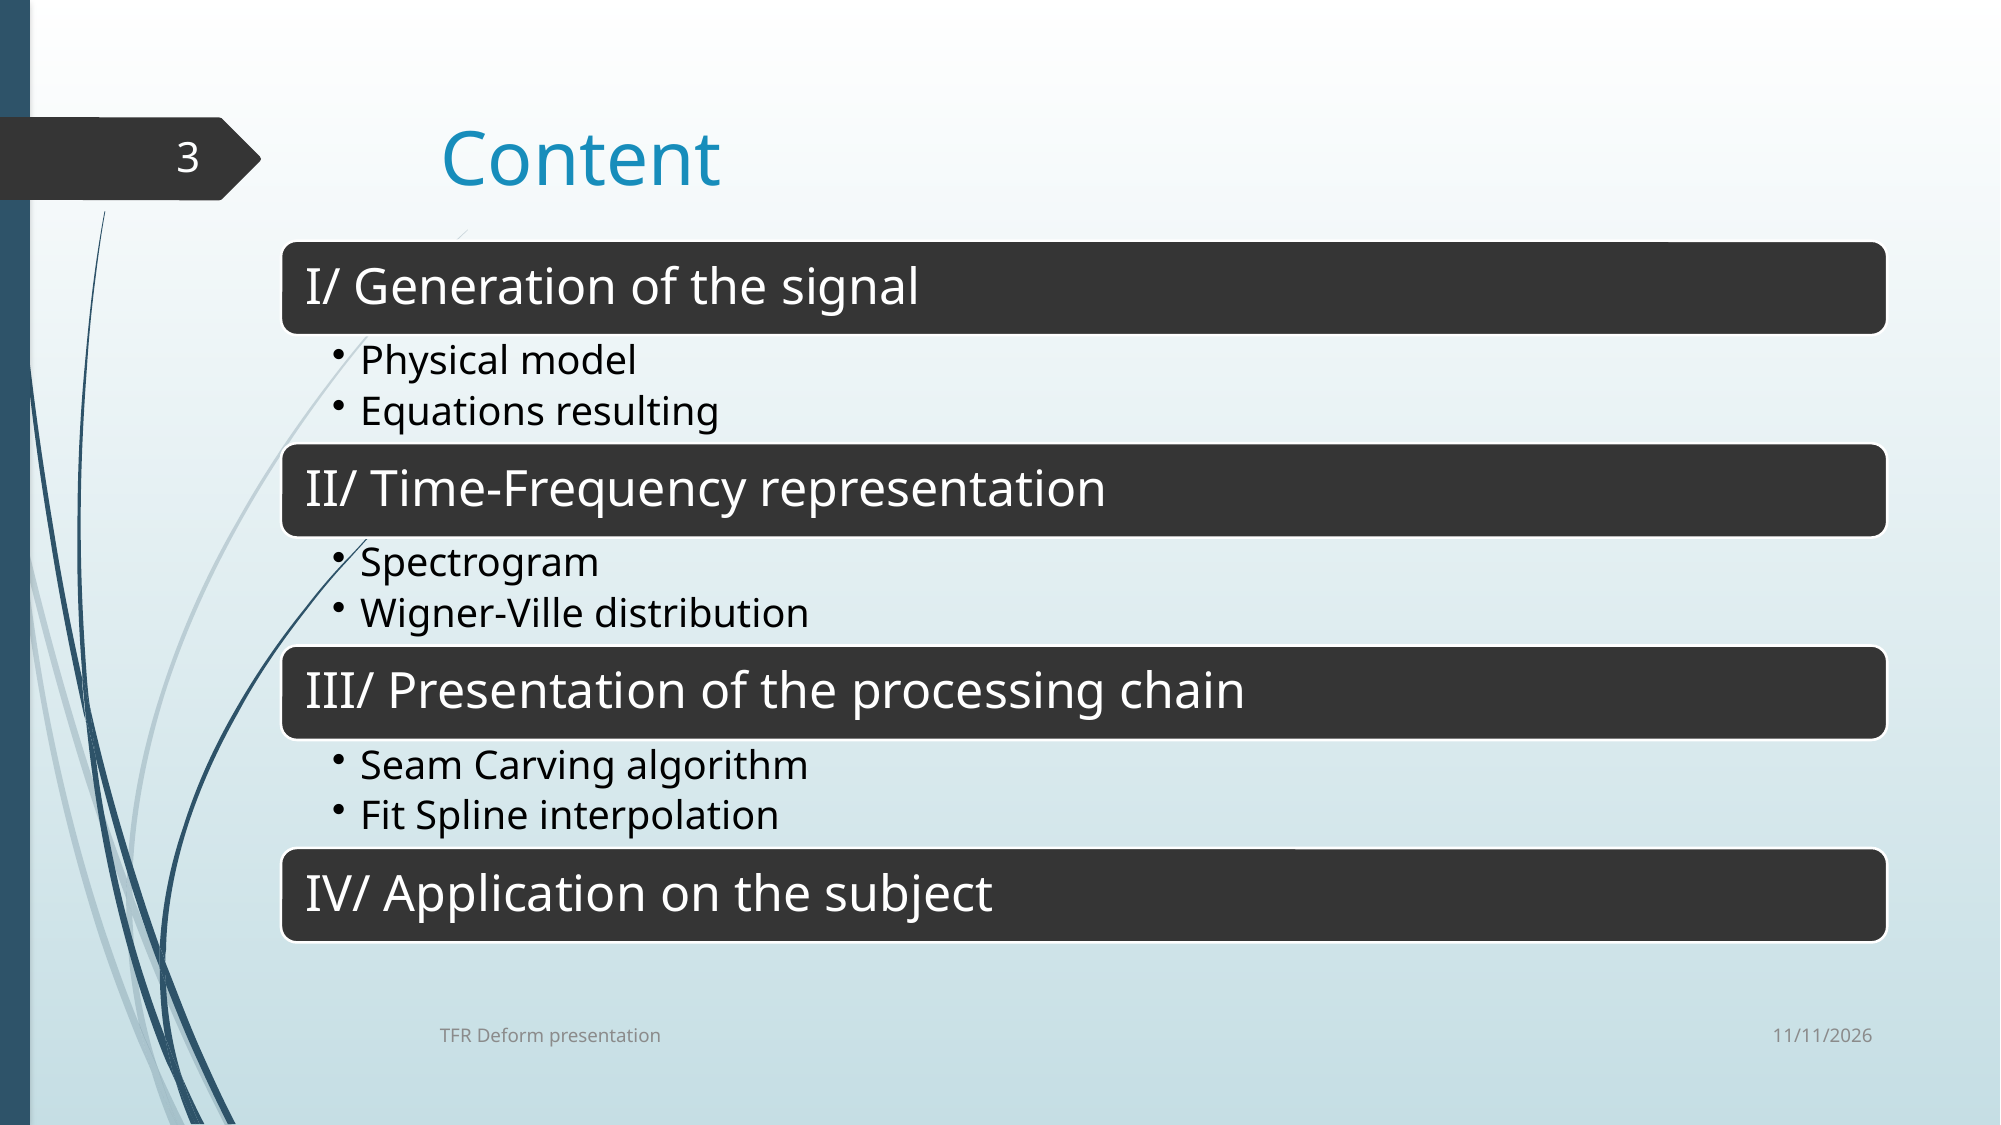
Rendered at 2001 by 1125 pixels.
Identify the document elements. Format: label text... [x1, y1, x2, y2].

slide_number 3 [87, 129, 216, 190]
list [280, 229, 1888, 954]
title Content [425, 102, 1888, 229]
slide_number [1699, 1005, 1888, 1067]
footer TFR Deform presentation [424, 1006, 1675, 1067]
